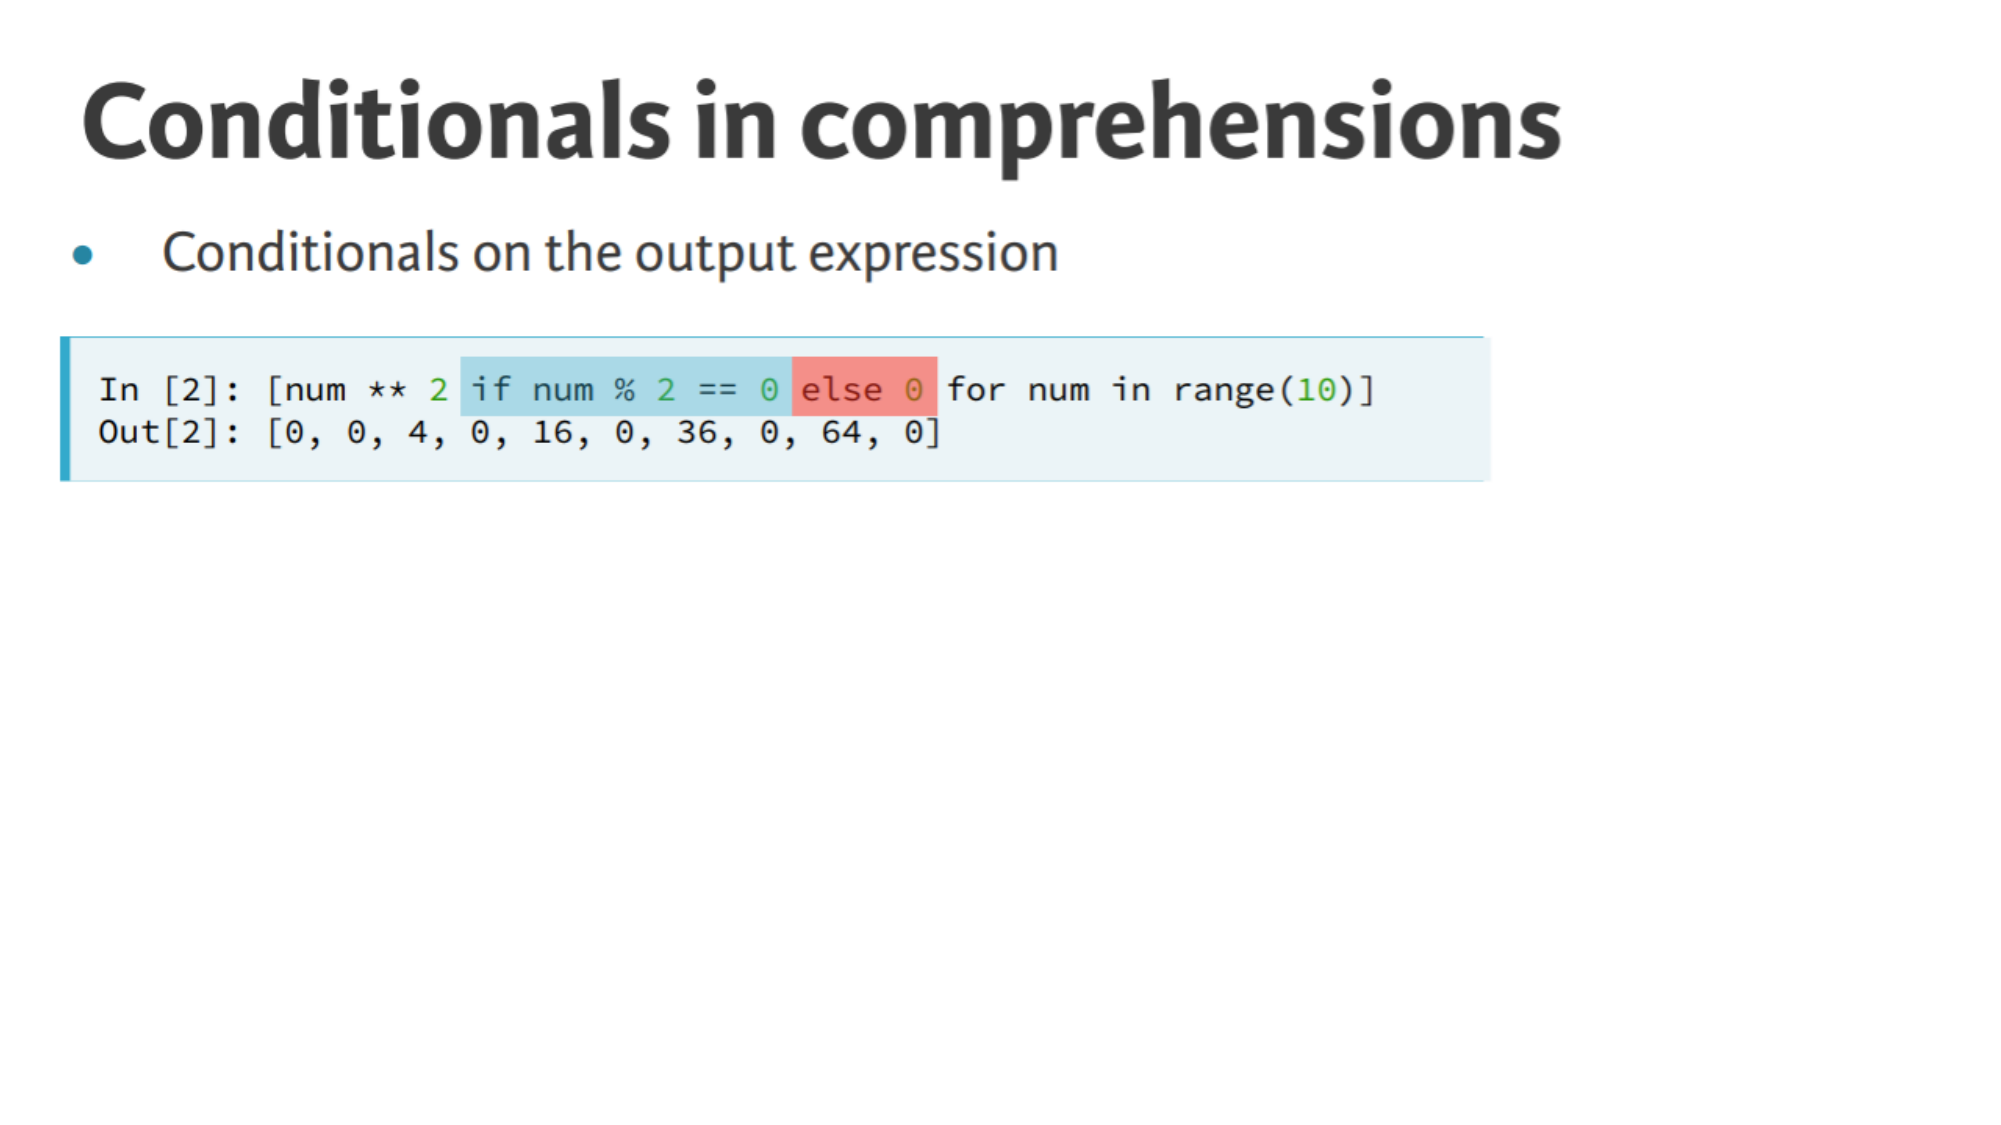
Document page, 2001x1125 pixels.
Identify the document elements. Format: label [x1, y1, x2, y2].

picture [15, 44, 1635, 540]
